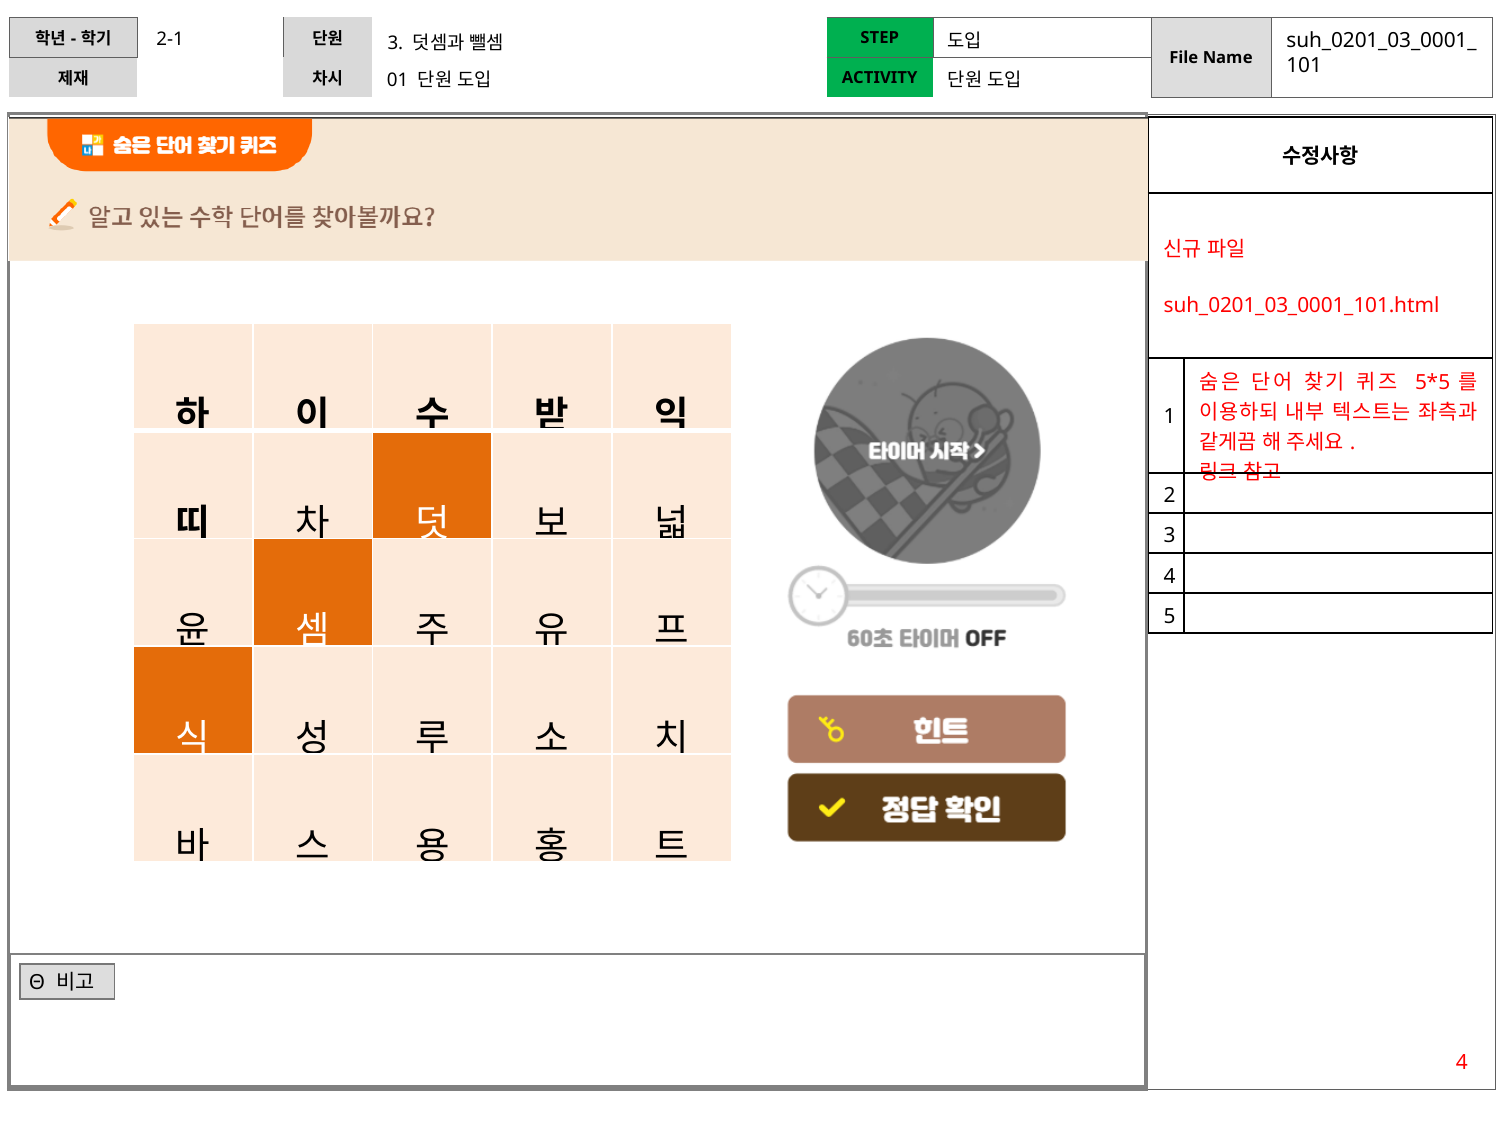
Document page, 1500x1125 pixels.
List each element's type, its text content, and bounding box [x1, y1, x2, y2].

table_cell 윤 [134, 539, 252, 645]
table_cell 스 [254, 755, 372, 861]
text_box 도입 [932, 20, 1151, 57]
table_cell 홍 [493, 755, 611, 861]
table_cell 트 [613, 755, 731, 861]
table_cell 5 [1149, 594, 1183, 632]
table_header 수정사항 [1151, 118, 1492, 192]
table_cell 4 [1149, 554, 1183, 592]
text_box 3. 덧셈과 뺄셈 [372, 23, 828, 48]
table_cell 띠 [134, 433, 252, 538]
table_cell 3 [1149, 514, 1183, 552]
text_box 2-1 [141, 18, 284, 55]
picture [764, 321, 1078, 855]
table_header 하 [134, 324, 252, 428]
table_cell [1185, 514, 1492, 552]
picture [8, 116, 1149, 262]
table_cell 2 [1149, 474, 1183, 512]
table_cell 프 [613, 539, 731, 645]
table_cell 바 [134, 755, 252, 861]
table_cell [1185, 474, 1492, 512]
table_cell [1185, 594, 1492, 632]
table_cell 덧 [373, 433, 491, 538]
text_box 01 단원 도입 [372, 60, 821, 96]
table_cell 차 [254, 433, 372, 538]
table_header 받 [493, 324, 611, 428]
table_cell 넓 [613, 433, 731, 538]
table_cell 주 [373, 539, 491, 645]
table_header 수 [373, 324, 491, 428]
table_header 익 [613, 324, 731, 428]
table_cell 치 [613, 647, 731, 753]
table_cell 용 [373, 755, 491, 861]
table_cell 보 [493, 433, 611, 538]
table_header 이 [254, 324, 372, 428]
table_cell 유 [493, 539, 611, 645]
table_cell 셈 [254, 539, 372, 645]
table_cell 숨은 단어 찾기 퀴즈 5*5를 이용하되 내부 텍스트는 좌측과 같게끔 해 주세요. 링크 참고 [1185, 359, 1492, 472]
table_cell 성 [254, 647, 372, 753]
table_cell 식 [134, 647, 252, 753]
table_cell 소 [493, 647, 611, 753]
table_cell 1 [1149, 359, 1183, 472]
table_cell 신규 파일 suh_0201_03_0001_101.html [1149, 194, 1492, 357]
table_cell 루 [373, 647, 491, 753]
text_box suh_0201_03_0001_101 [1271, 18, 1500, 84]
table_cell [1185, 554, 1492, 592]
text_box 단원 도입 [933, 60, 1152, 96]
